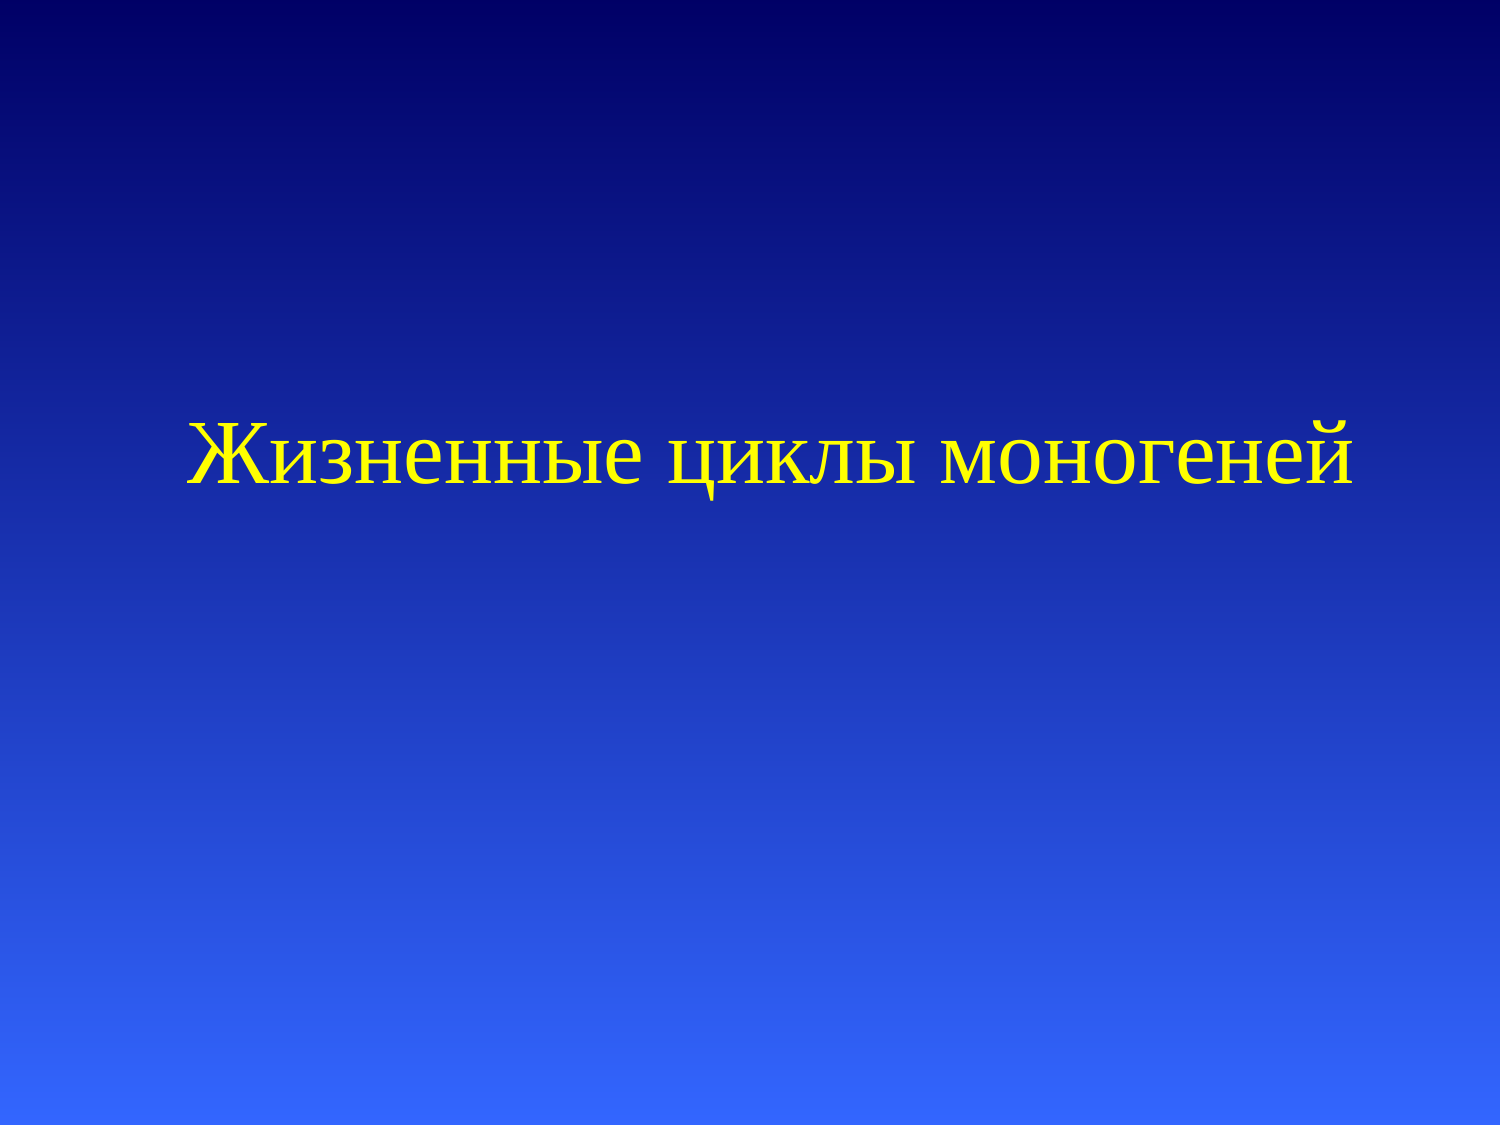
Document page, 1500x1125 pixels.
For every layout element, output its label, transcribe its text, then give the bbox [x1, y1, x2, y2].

title Жизненные циклы моногеней [133, 353, 1410, 542]
